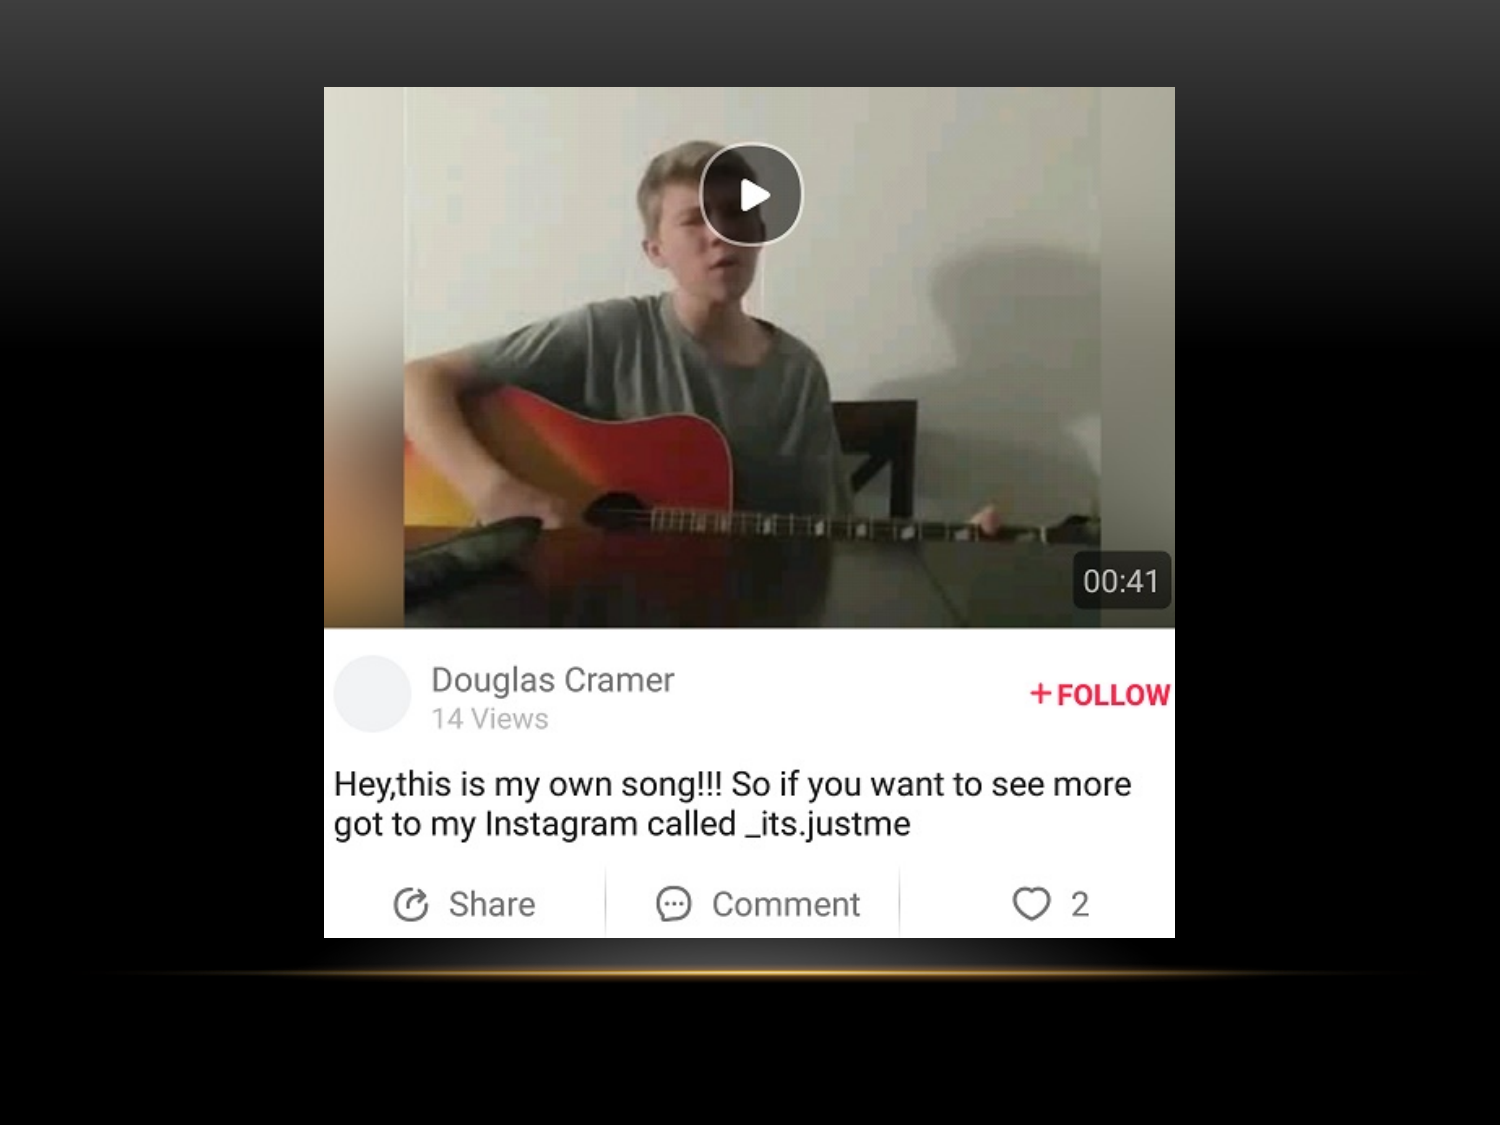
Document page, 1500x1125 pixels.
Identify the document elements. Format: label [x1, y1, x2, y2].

picture [0, 0, 1500, 1125]
list [324, 87, 1176, 938]
